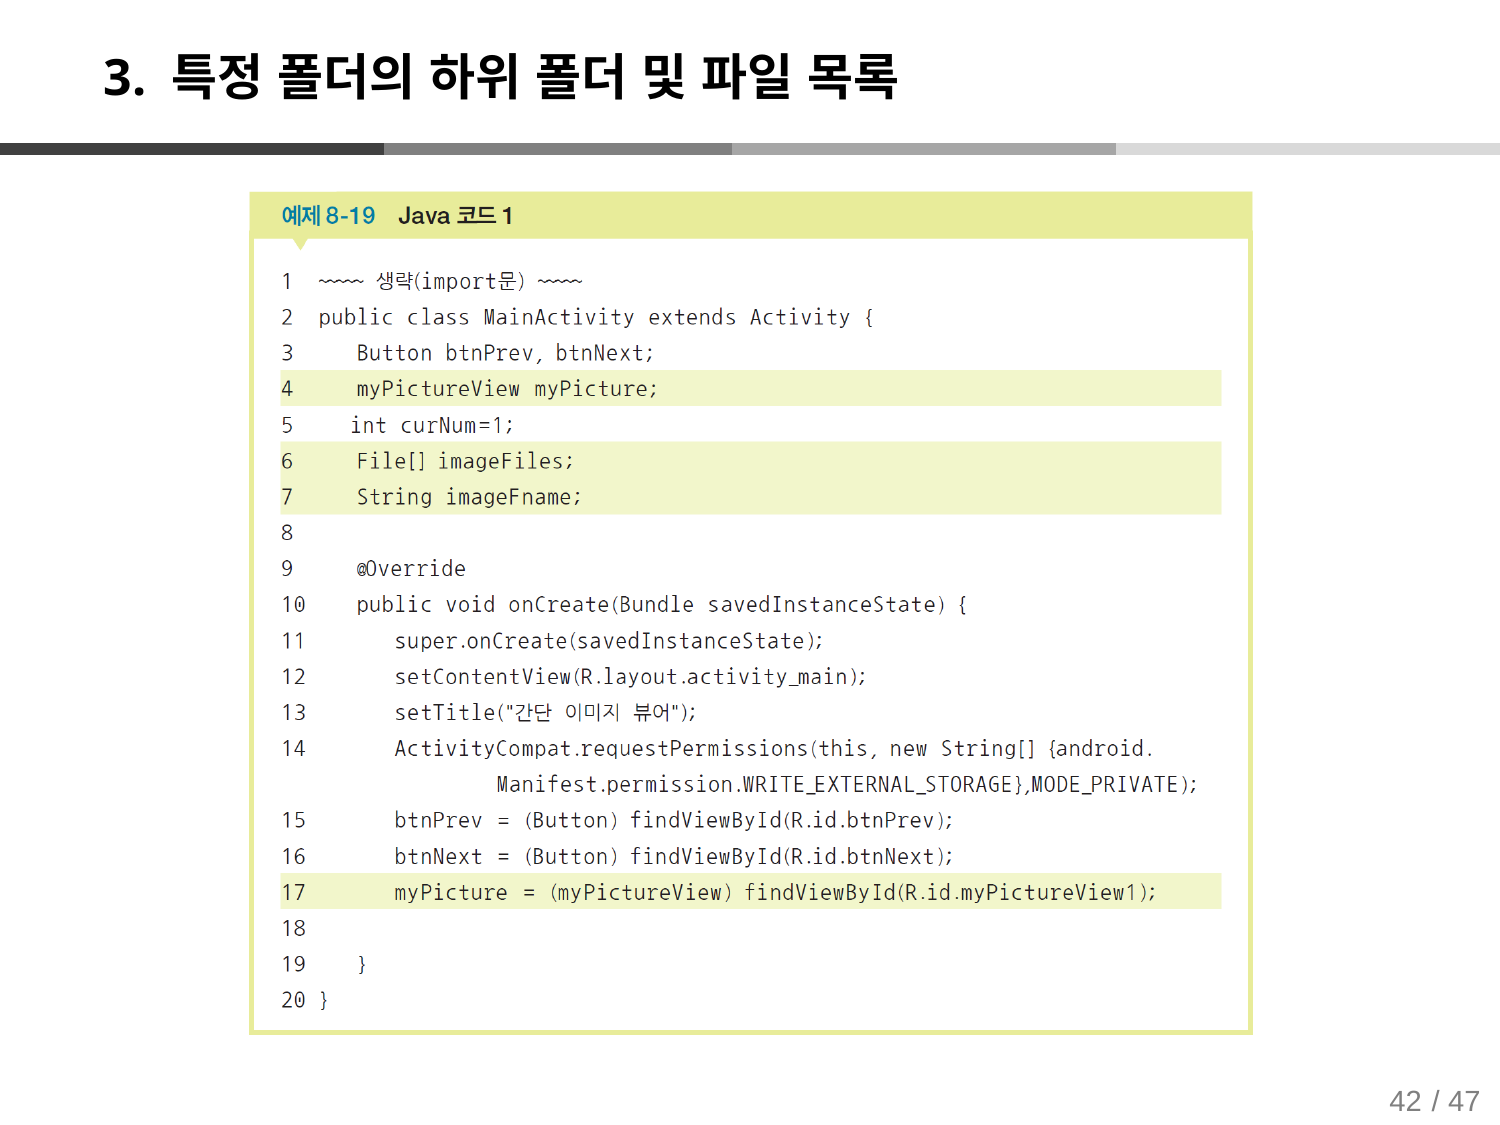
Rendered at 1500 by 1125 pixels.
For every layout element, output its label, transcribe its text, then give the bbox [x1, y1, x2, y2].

picture [241, 181, 1259, 1041]
title 3. 특정 폴더의 하위 폴더 및 파일 목록 [88, 30, 1211, 121]
